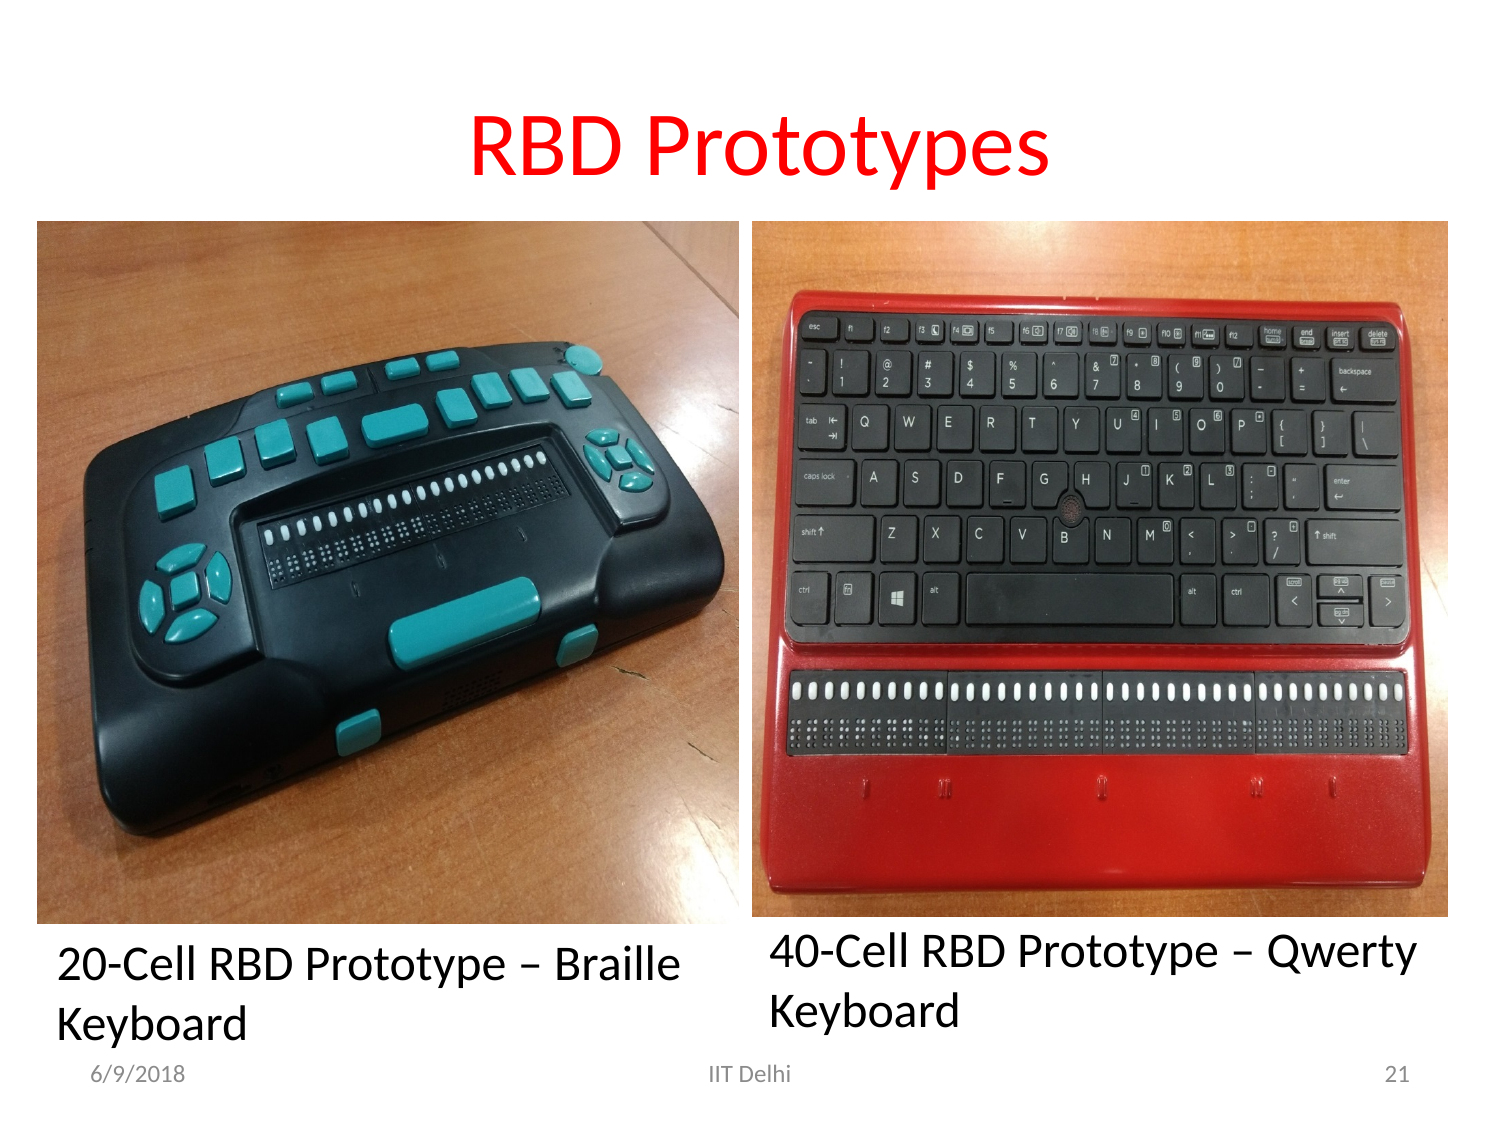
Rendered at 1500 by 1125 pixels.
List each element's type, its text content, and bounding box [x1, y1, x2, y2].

text_box 20-Cell RBD Prototype – Braille Keyboard [41, 931, 734, 1058]
slide_number 21 [1074, 1046, 1425, 1103]
title RBD Prototypes [75, 45, 1425, 233]
picture [752, 221, 1449, 917]
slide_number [75, 1058, 425, 1103]
footer IIT Delhi [512, 1042, 988, 1103]
picture [36, 221, 739, 924]
text_box 40-Cell RBD Prototype – Qwerty Keyboard [754, 923, 1447, 1046]
